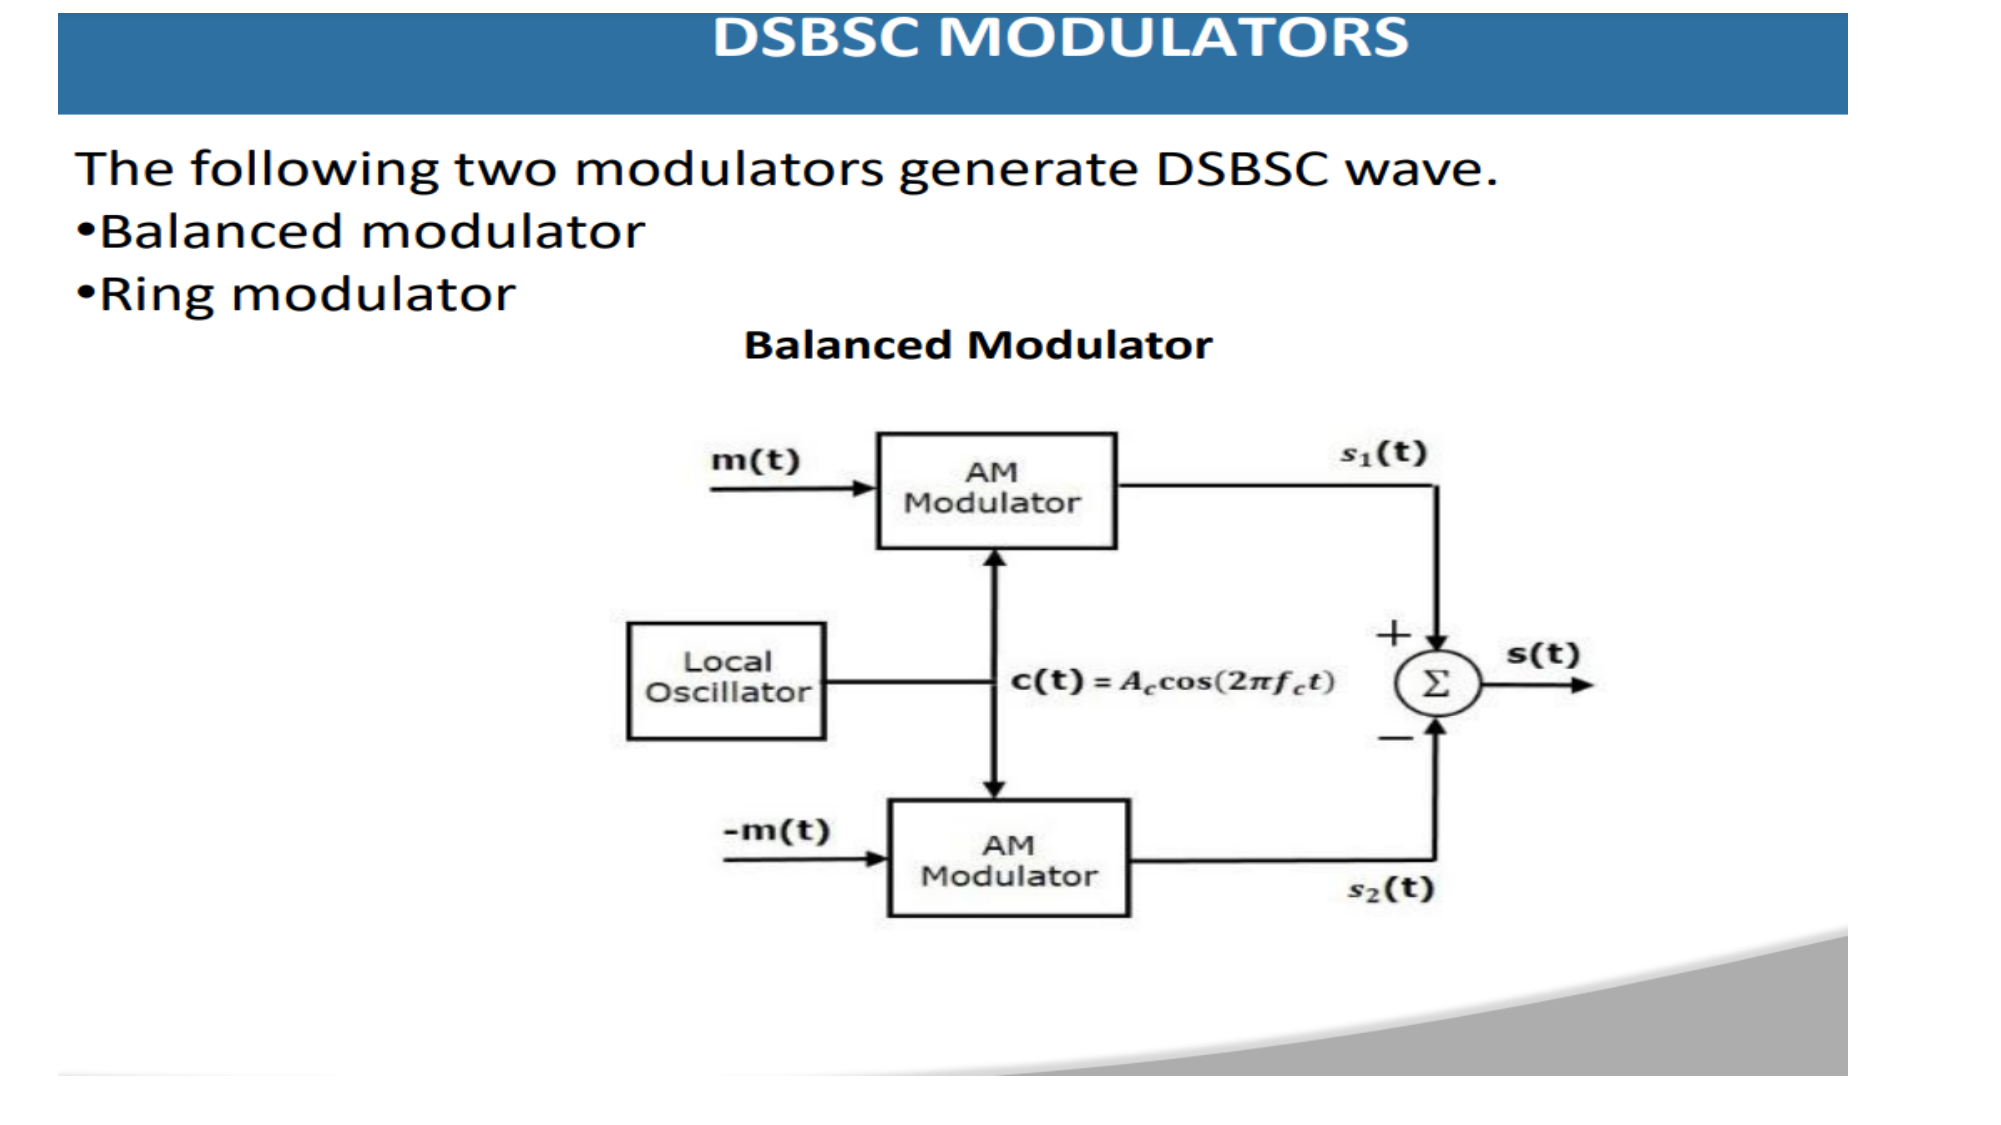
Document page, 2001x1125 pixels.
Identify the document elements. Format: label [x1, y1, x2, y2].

picture [58, 13, 1848, 1076]
